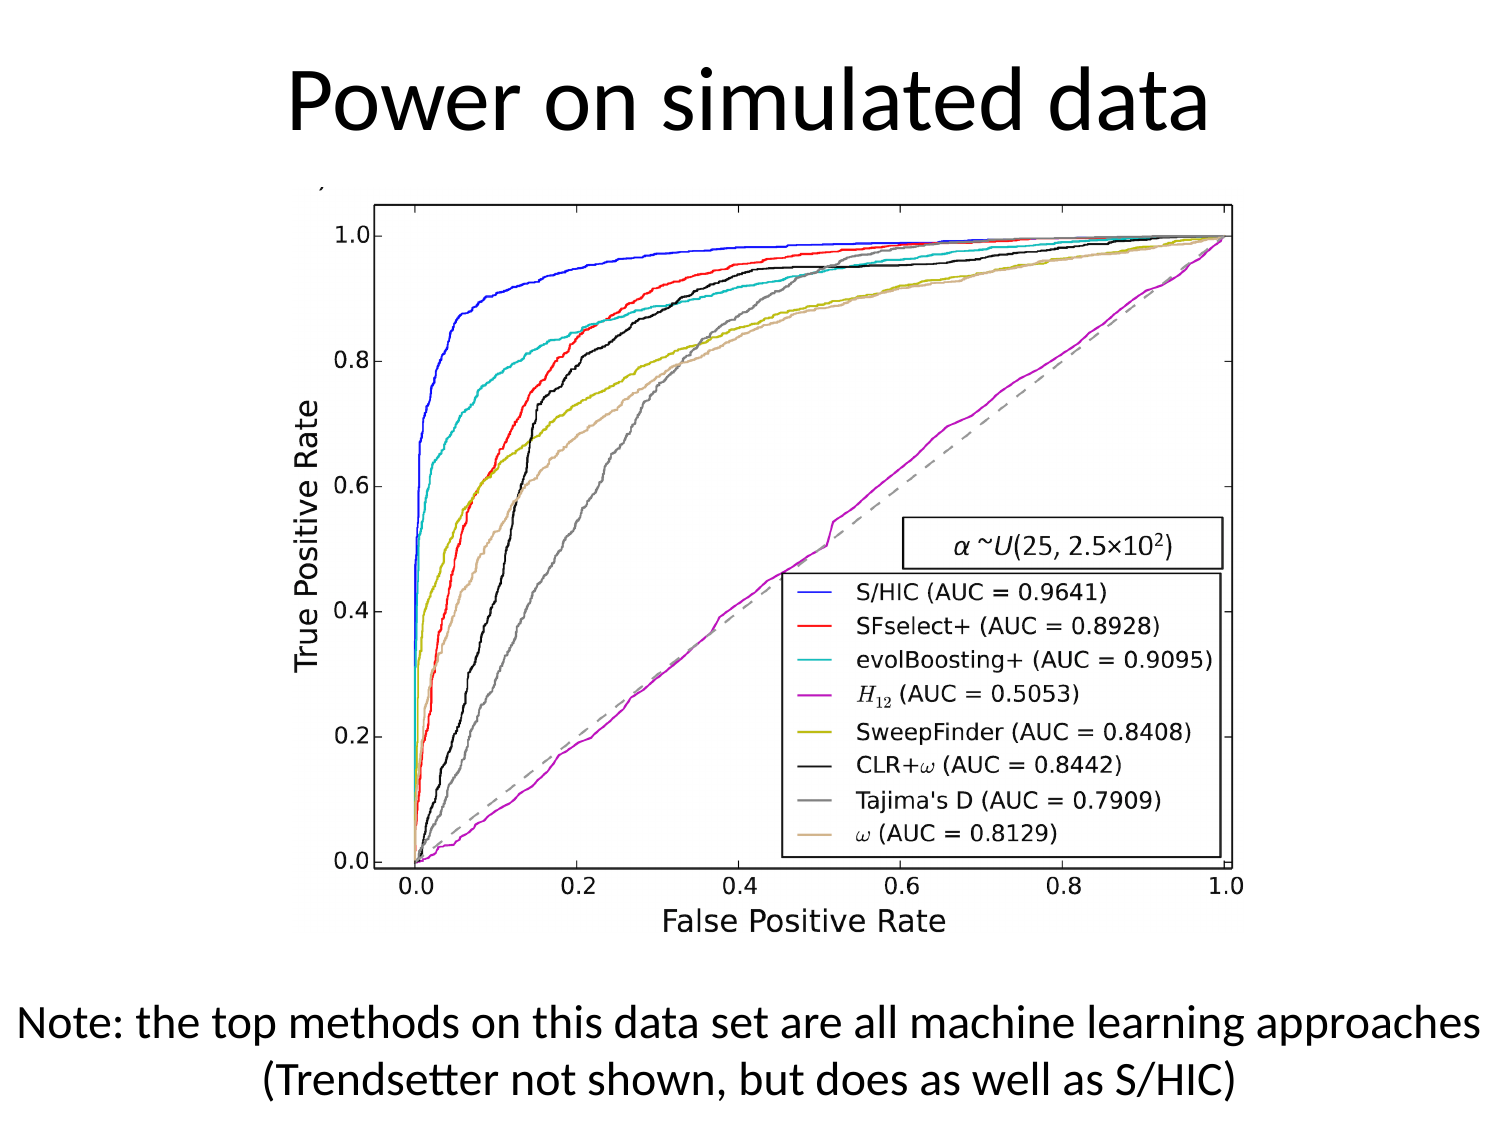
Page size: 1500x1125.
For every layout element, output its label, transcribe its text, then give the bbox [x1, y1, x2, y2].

picture [291, 187, 1244, 934]
text_box Note: the top methods on this data set are all machine learning approaches (Trendsetter not shown, but does as well as S/HIC) [0, 982, 1500, 1113]
text_box Power on simulated data [0, 0, 1500, 188]
